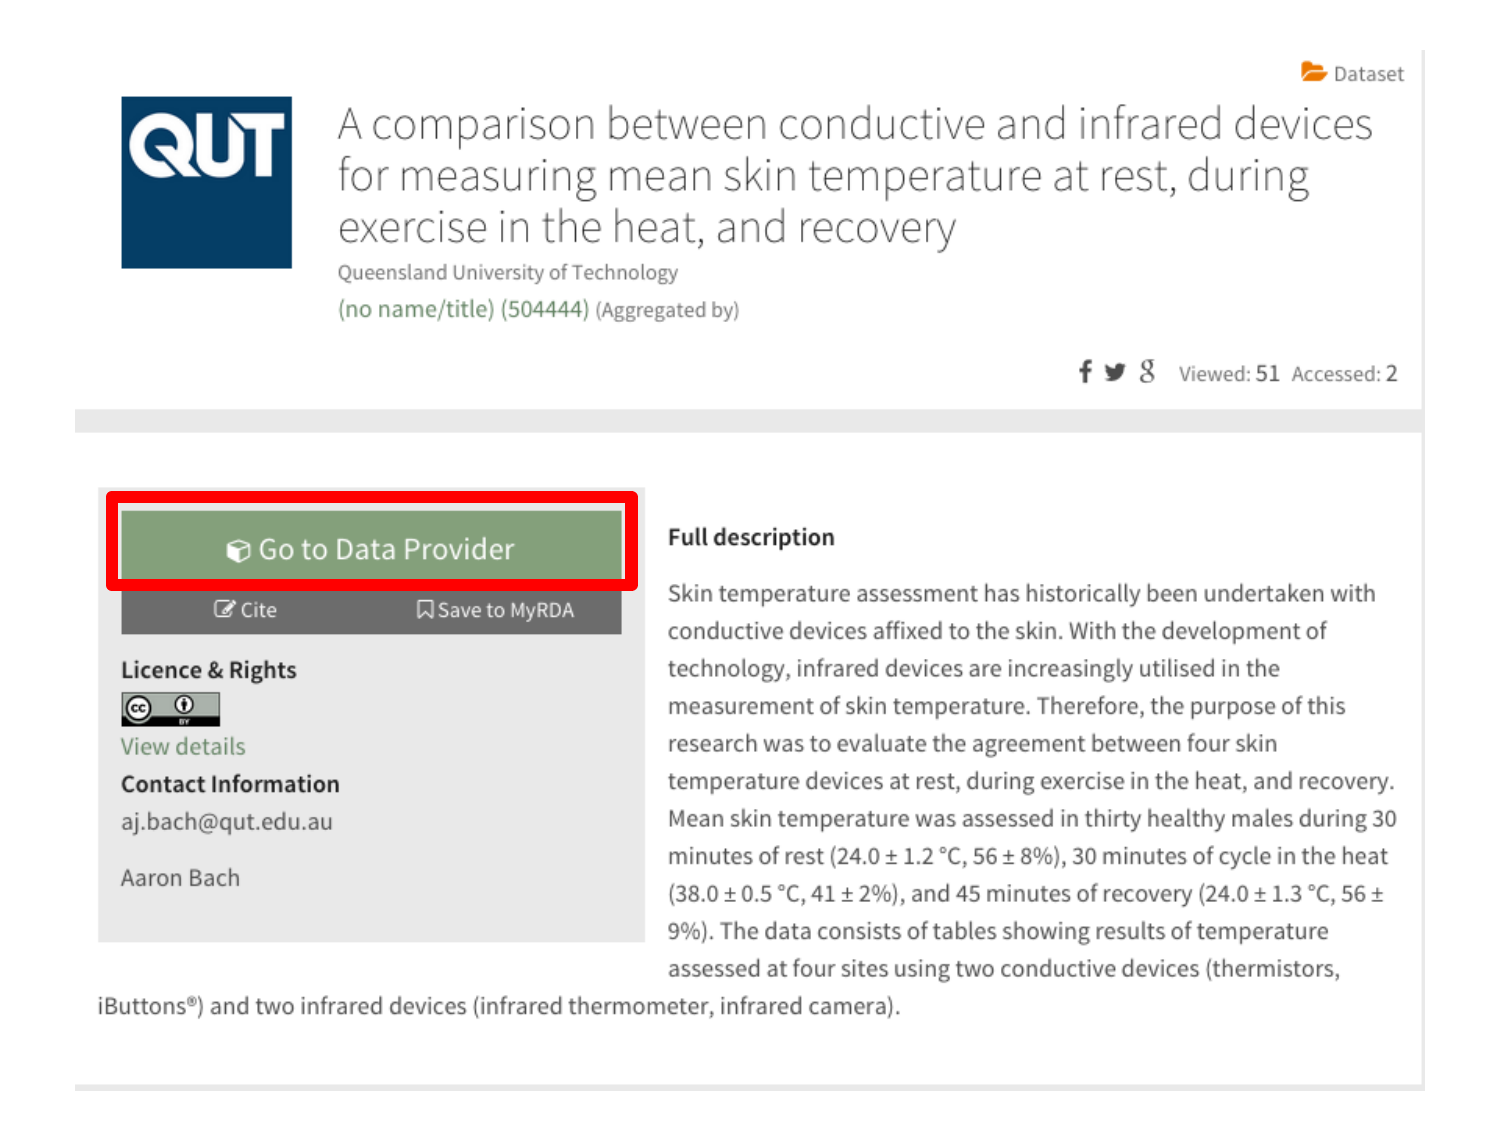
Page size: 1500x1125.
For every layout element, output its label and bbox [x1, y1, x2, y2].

picture [74, 49, 1426, 1092]
